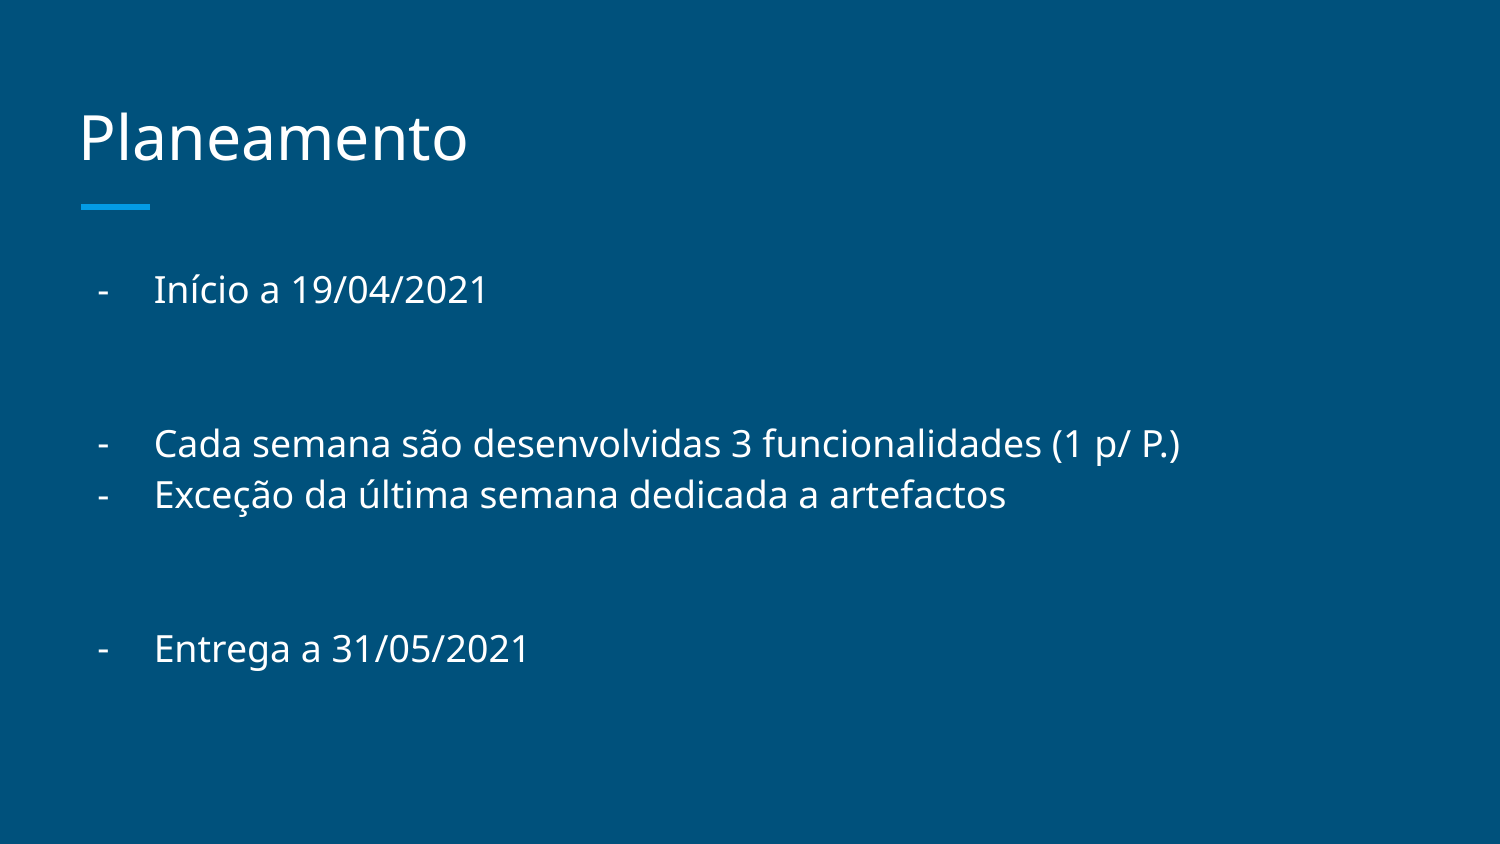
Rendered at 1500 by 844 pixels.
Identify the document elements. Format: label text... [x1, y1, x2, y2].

list Início a 19/04/2021 Cada semana são desenvolvidas 3 funcionalidades (1 p/ P.) Exceção da última semana dedicada a artefactos Entrega a 31/05/2021 [63, 244, 1437, 750]
title Planeamento [63, 75, 1437, 188]
